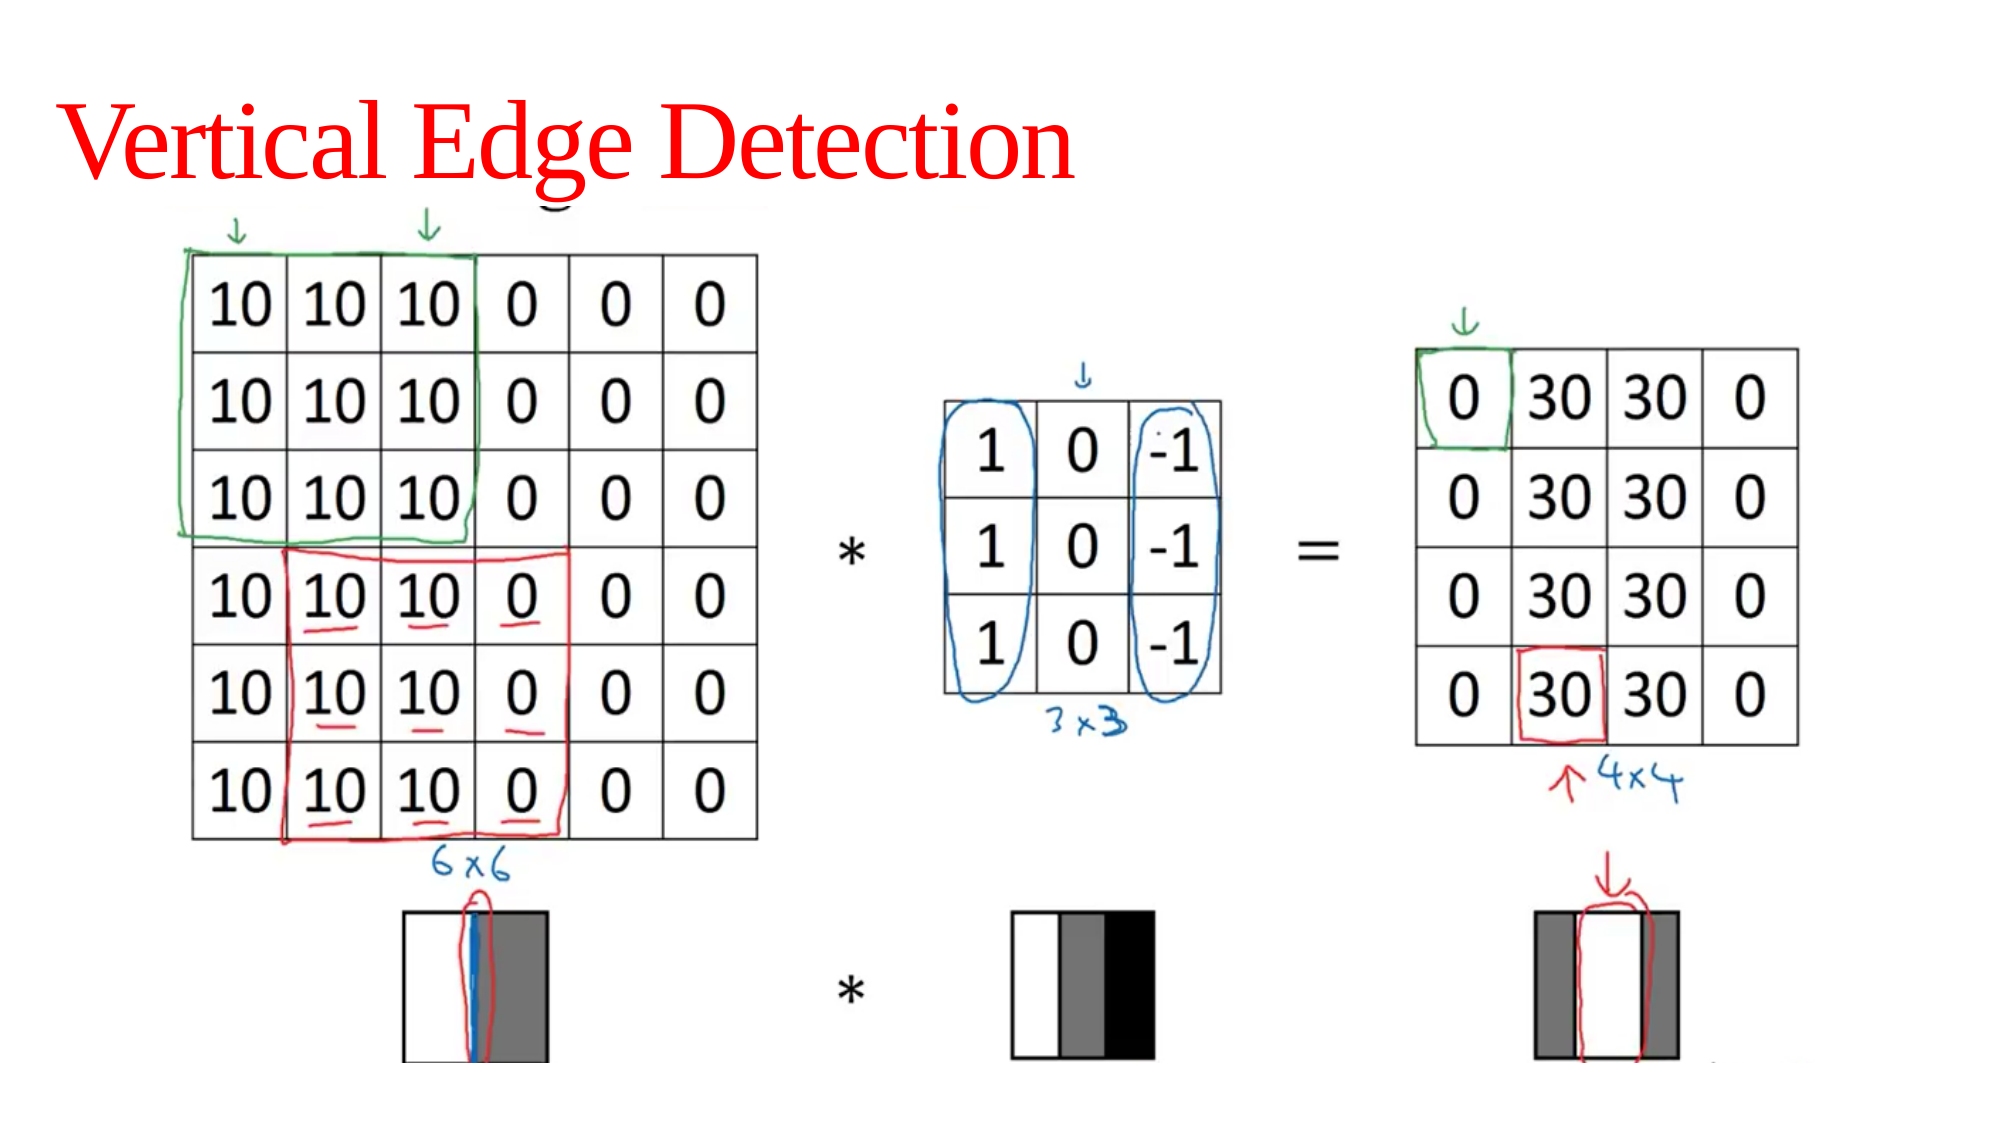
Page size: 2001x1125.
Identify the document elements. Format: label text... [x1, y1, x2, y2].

title Vertical Edge Detection [40, 62, 1664, 231]
picture [142, 206, 1822, 1063]
